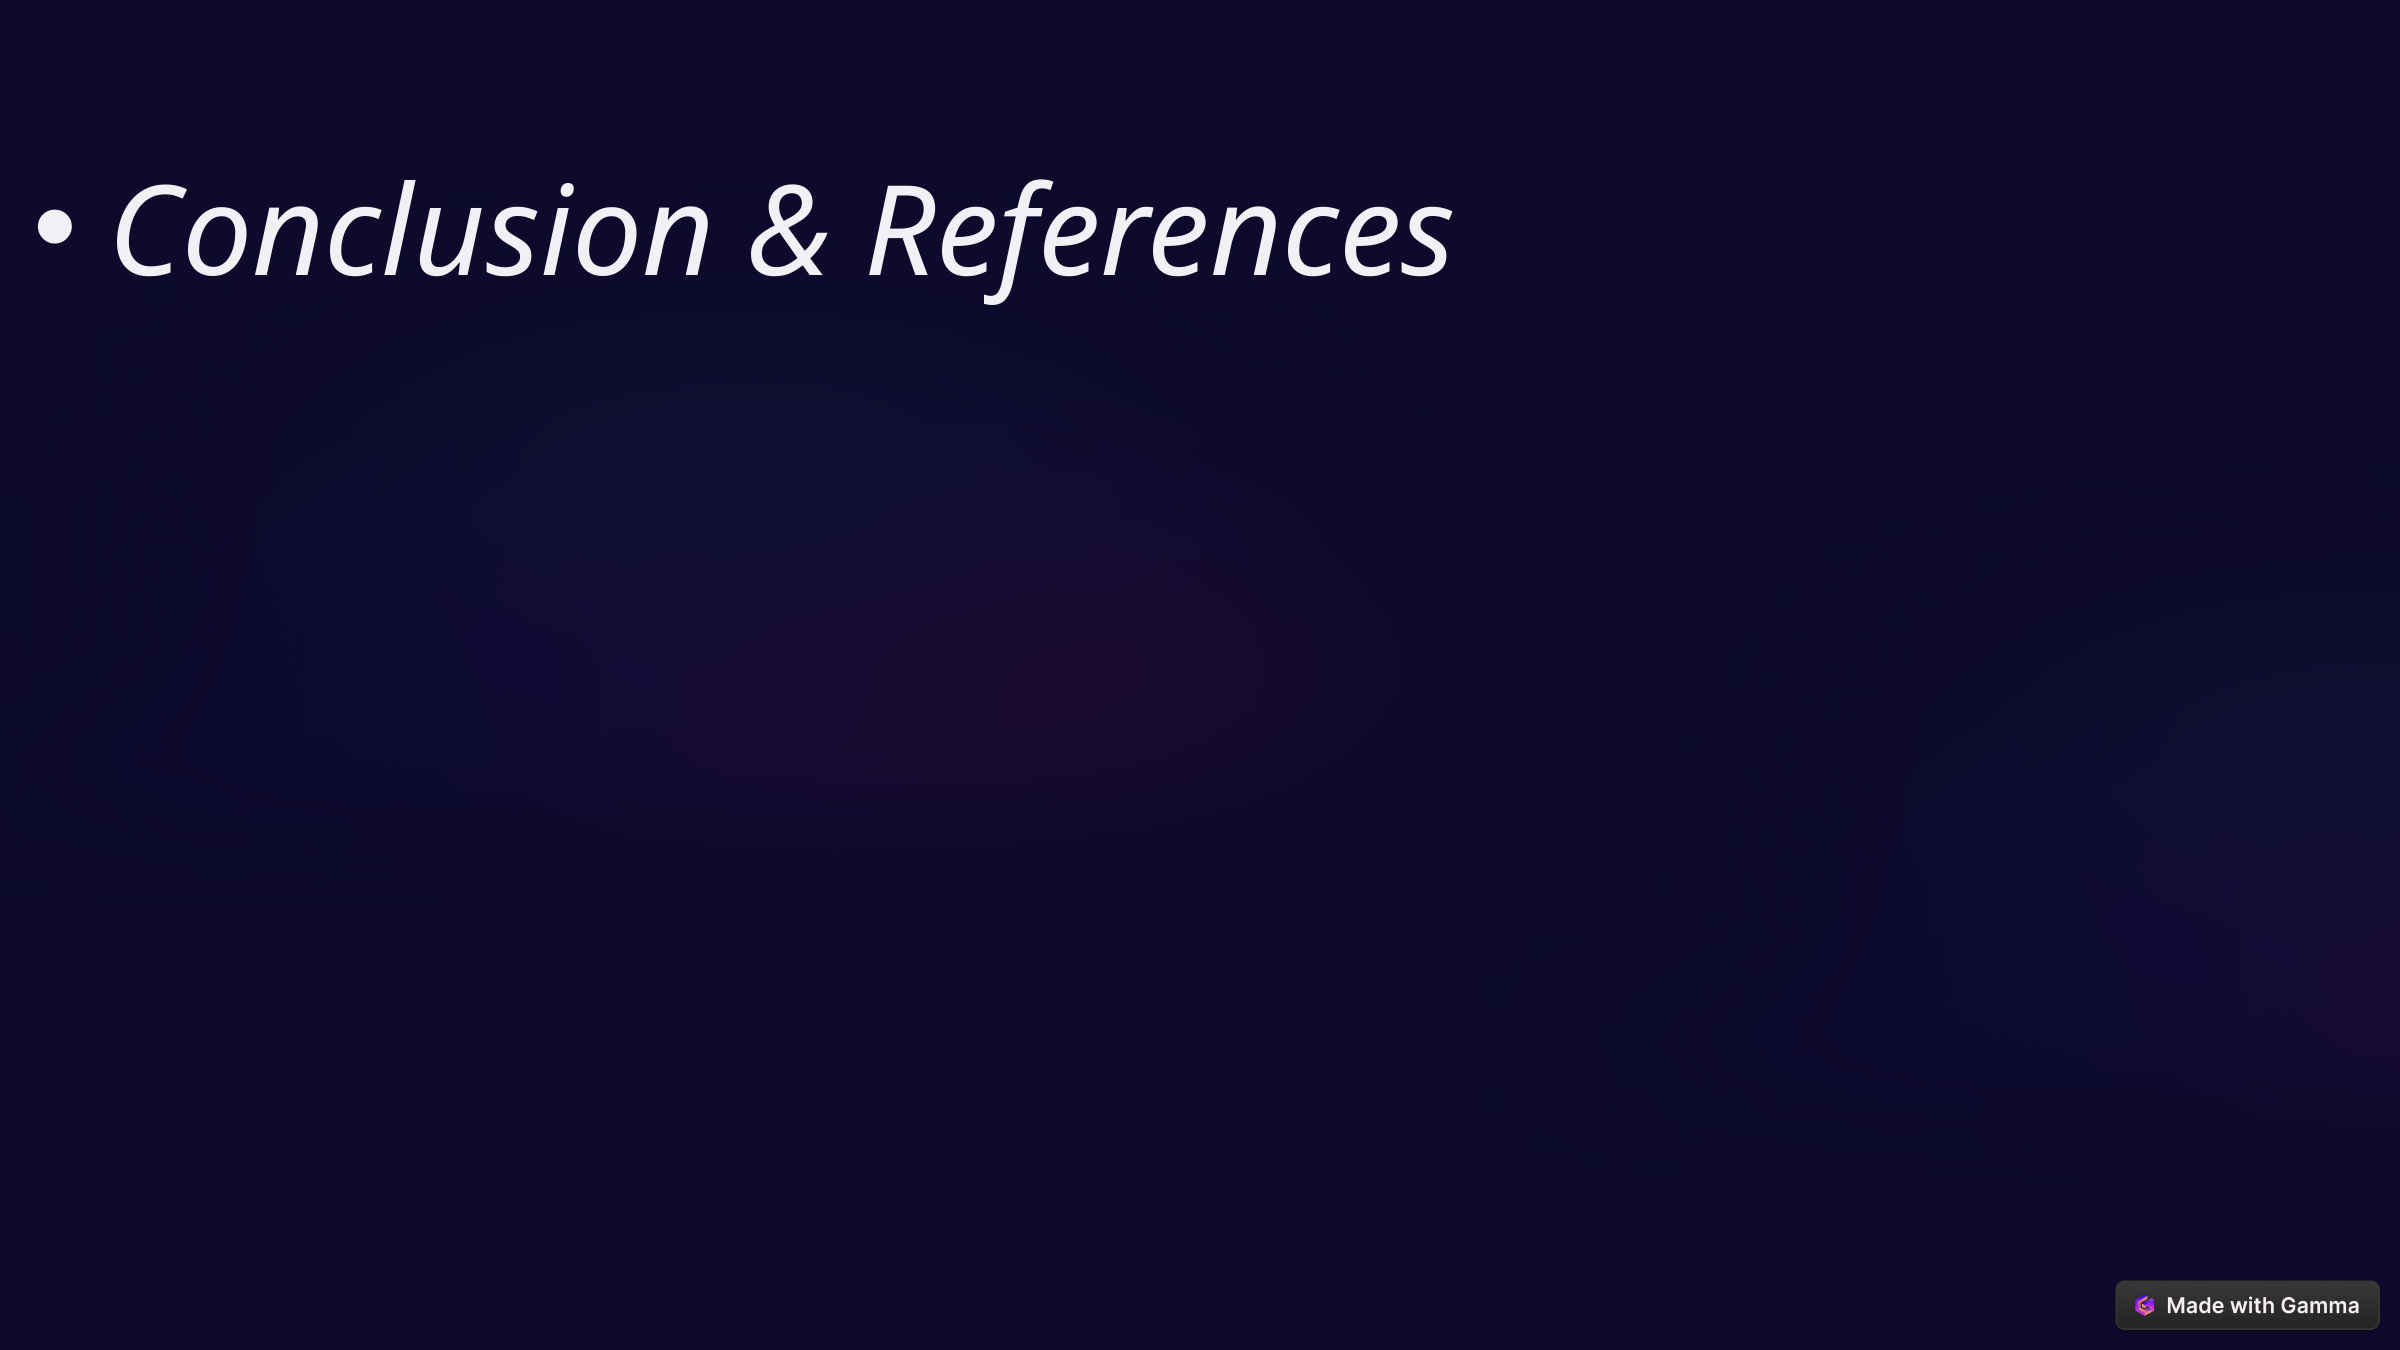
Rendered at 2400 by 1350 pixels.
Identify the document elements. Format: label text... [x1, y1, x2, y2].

text_box Conclusion & References [33, 75, 1673, 1058]
picture [2106, 1271, 2389, 1339]
